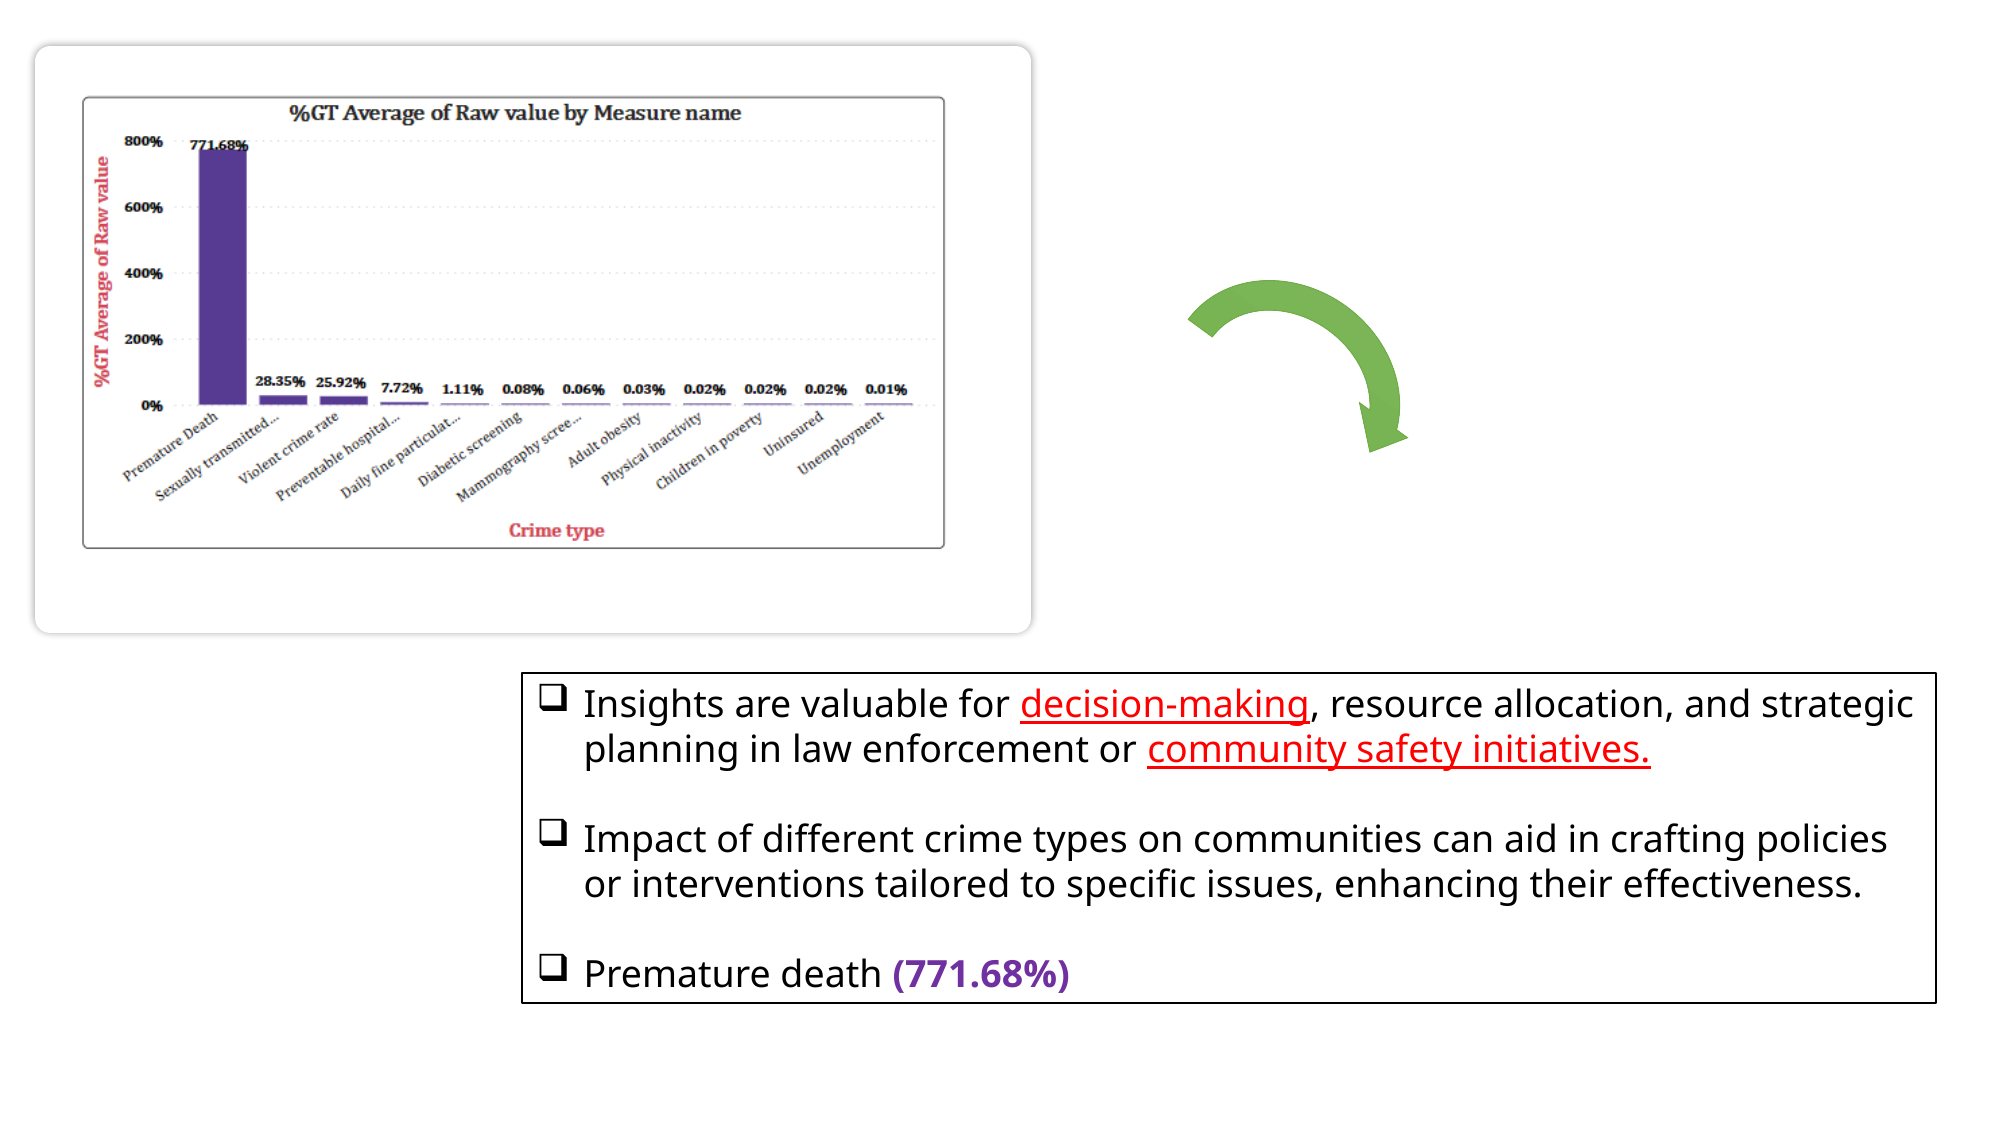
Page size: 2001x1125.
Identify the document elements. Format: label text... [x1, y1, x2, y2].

picture [65, 77, 1000, 603]
text_box [1187, 280, 1409, 453]
text_box Insights are valuable for decision-making, resource allocation, and strategic planning in law enforcement or community safety initiatives. Impact of different crime types on communities can aid in crafting policies or interventions tailored to specific issues, enhancing their effectiveness. Premature death (771.68%) [521, 673, 1936, 1003]
